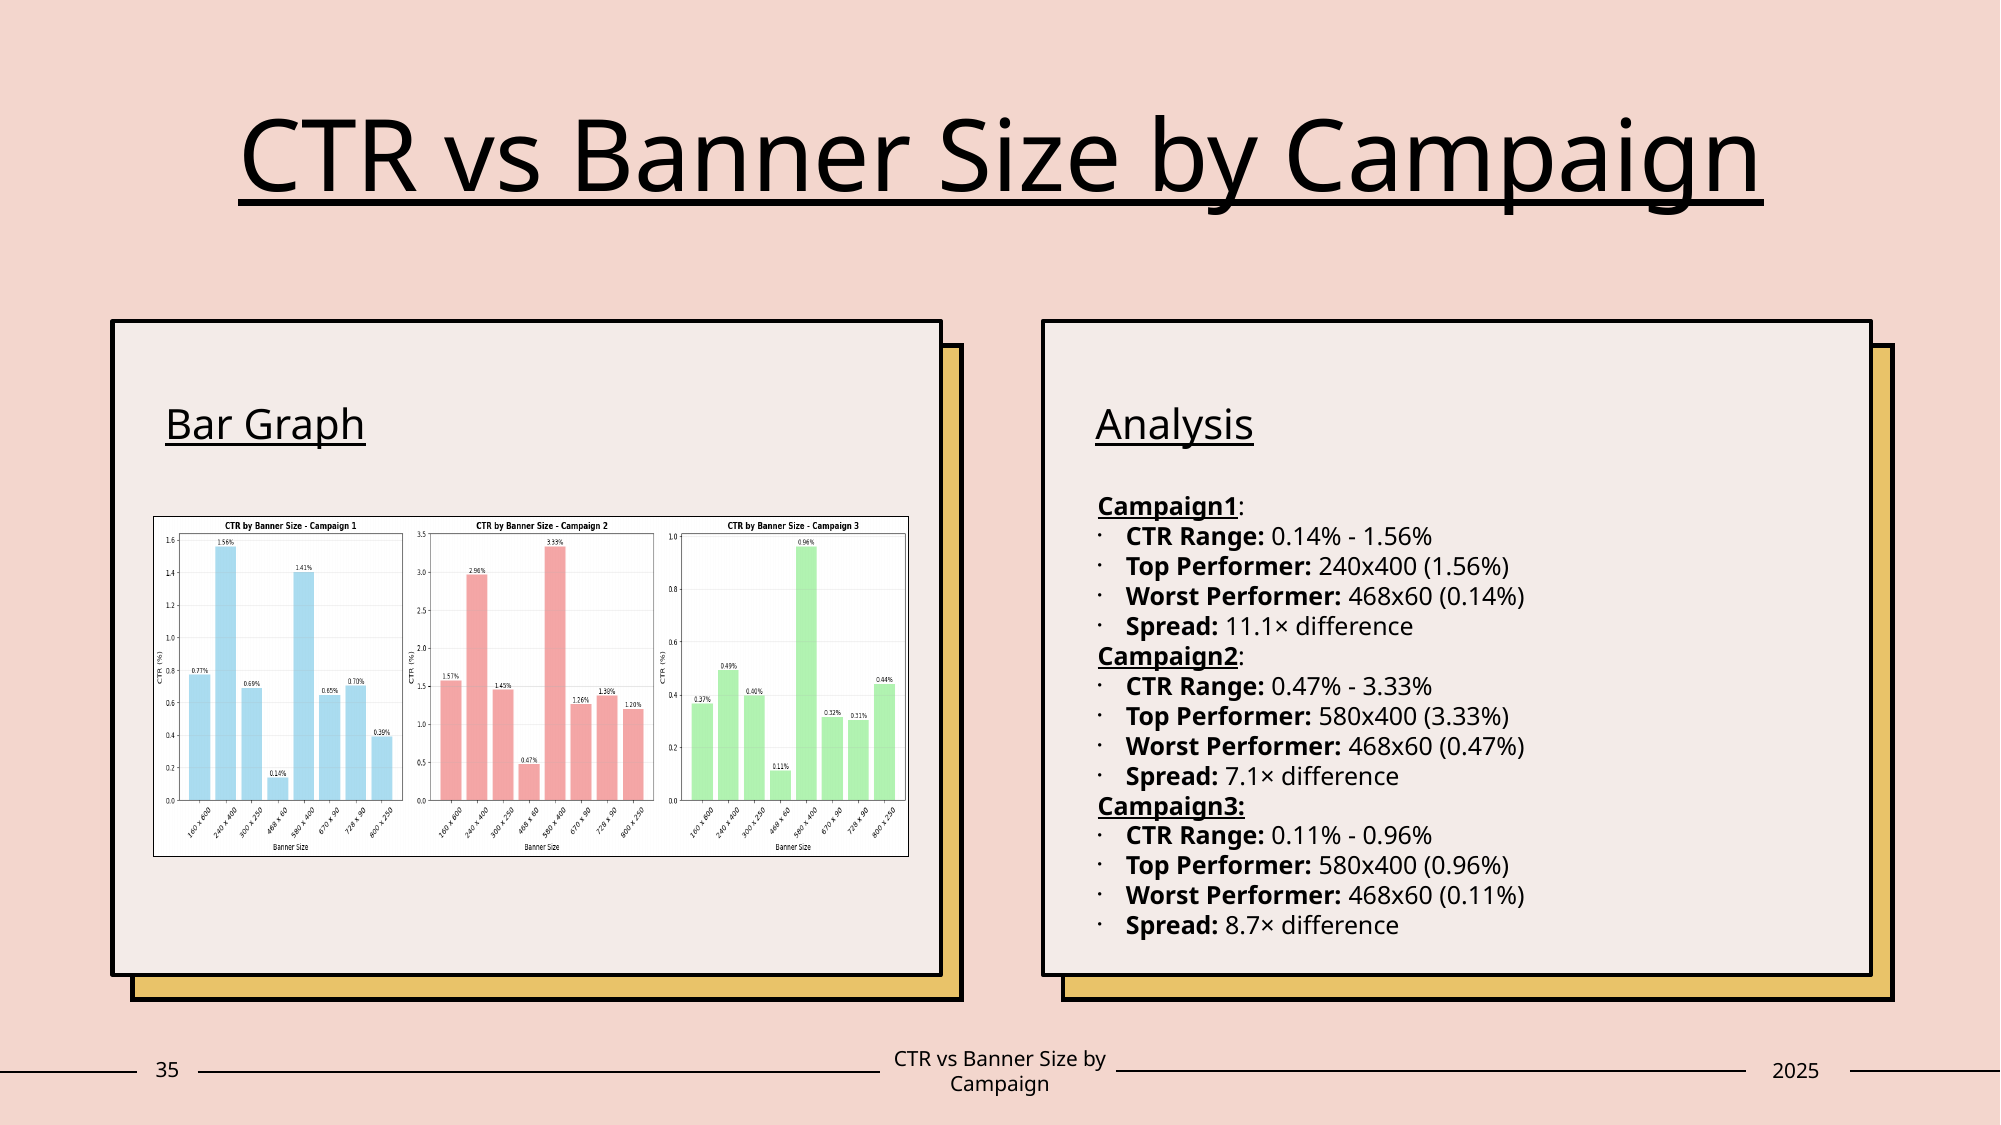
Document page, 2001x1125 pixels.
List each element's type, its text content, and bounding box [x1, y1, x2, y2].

list Campaign1: CTR Range: 0.14% - 1.56% Top Performer: 240x400 (1.56%) Worst Performer: 468x60 (0.14%) Spread: 11.1× difference Campaign2: CTR Range: 0.47% - 3.33% Top Performer: 580x400 (3.33%) Worst Performer: 468x60 (0.47%) Spread: 7.1× difference Campaign3: CTR Range: 0.11% - 0.96% Top Performer: 580x400 (0.96%) Worst Performer: 468x60 (0.11%) Spread: 8.7× difference [1082, 483, 1839, 940]
slide_number 35 [137, 1050, 198, 1091]
list Bar Graph [110, 319, 943, 977]
list Analysis [1041, 319, 1873, 977]
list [153, 516, 909, 857]
title CTR vs Banner Size by Campaign [112, 83, 1890, 251]
slide_number 2025 [1743, 1050, 1849, 1091]
footer CTR vs Banner Size by Campaign [879, 1050, 1120, 1091]
